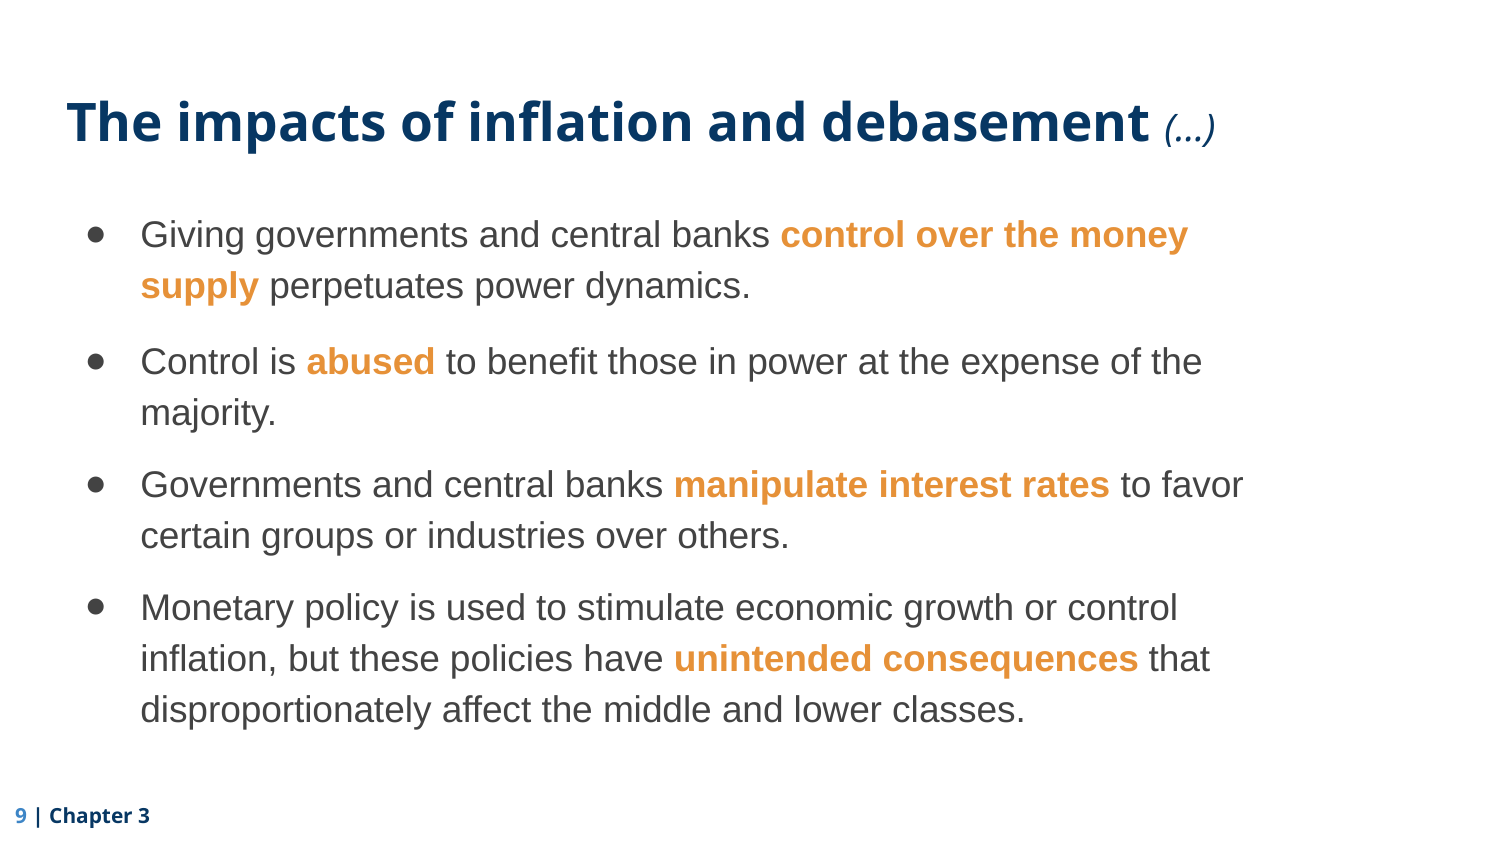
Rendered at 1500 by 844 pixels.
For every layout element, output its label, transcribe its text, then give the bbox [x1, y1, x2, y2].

title The impacts of inflation and debasement (…) [51, 72, 1449, 167]
list Giving governments and central banks control over the money supply perpetuates power dynamics. Control is abused to benefit those in power at the expense of the majority. Governments and central banks manipulate interest rates to favor certain groups or industries over others. Monetary policy is used to stimulate economic growth or control inflation, but these policies have unintended consequences that disproportionately affect the middle and lower classes. [51, 189, 1263, 750]
slide_number ‹#› | Chapter 3 [0, 790, 548, 844]
